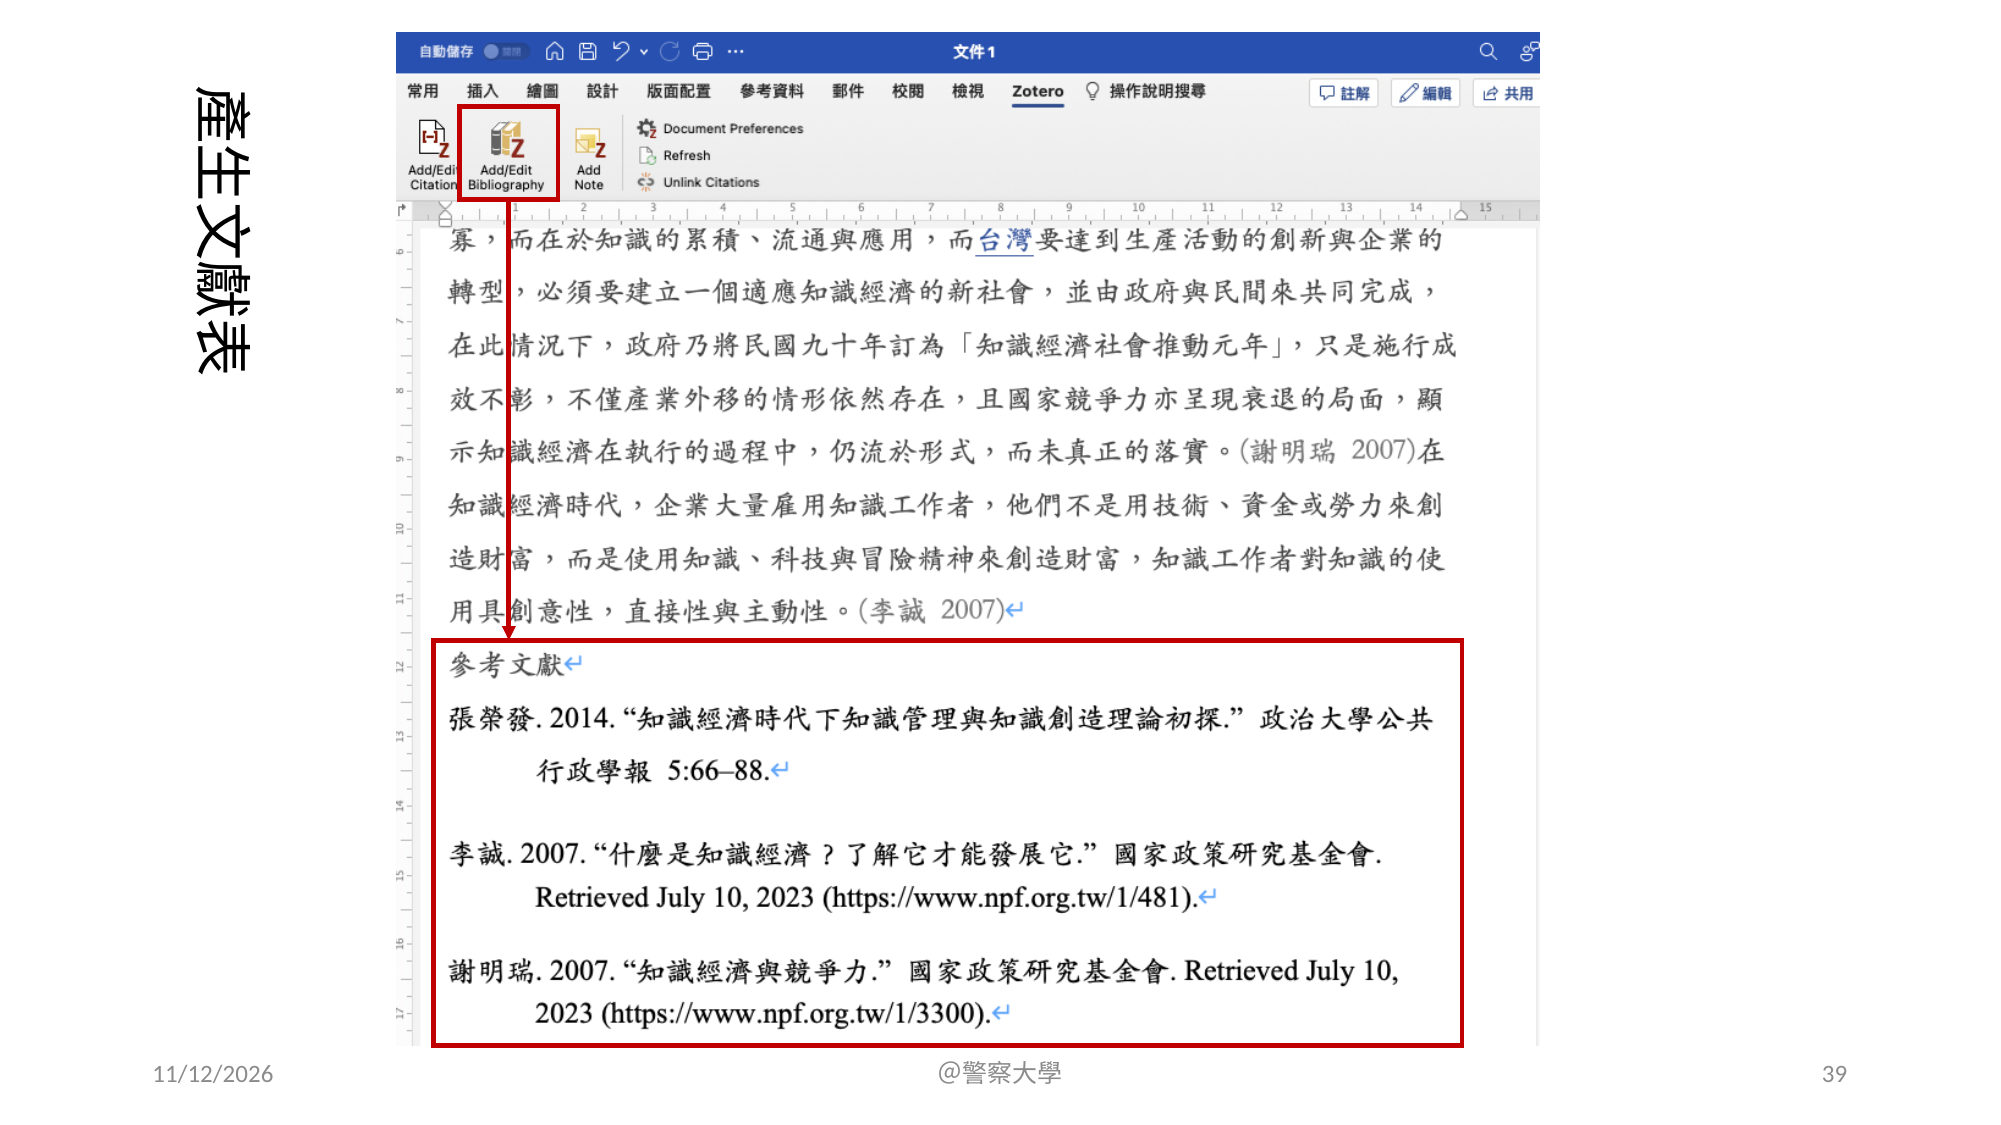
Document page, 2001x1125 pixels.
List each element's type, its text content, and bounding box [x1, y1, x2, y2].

text_box 產生文獻表 [166, 70, 268, 381]
footer ＠警察大學 [662, 1047, 1338, 1103]
picture [396, 32, 1540, 1046]
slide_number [137, 1042, 588, 1103]
slide_number 39 [1412, 1042, 1863, 1103]
